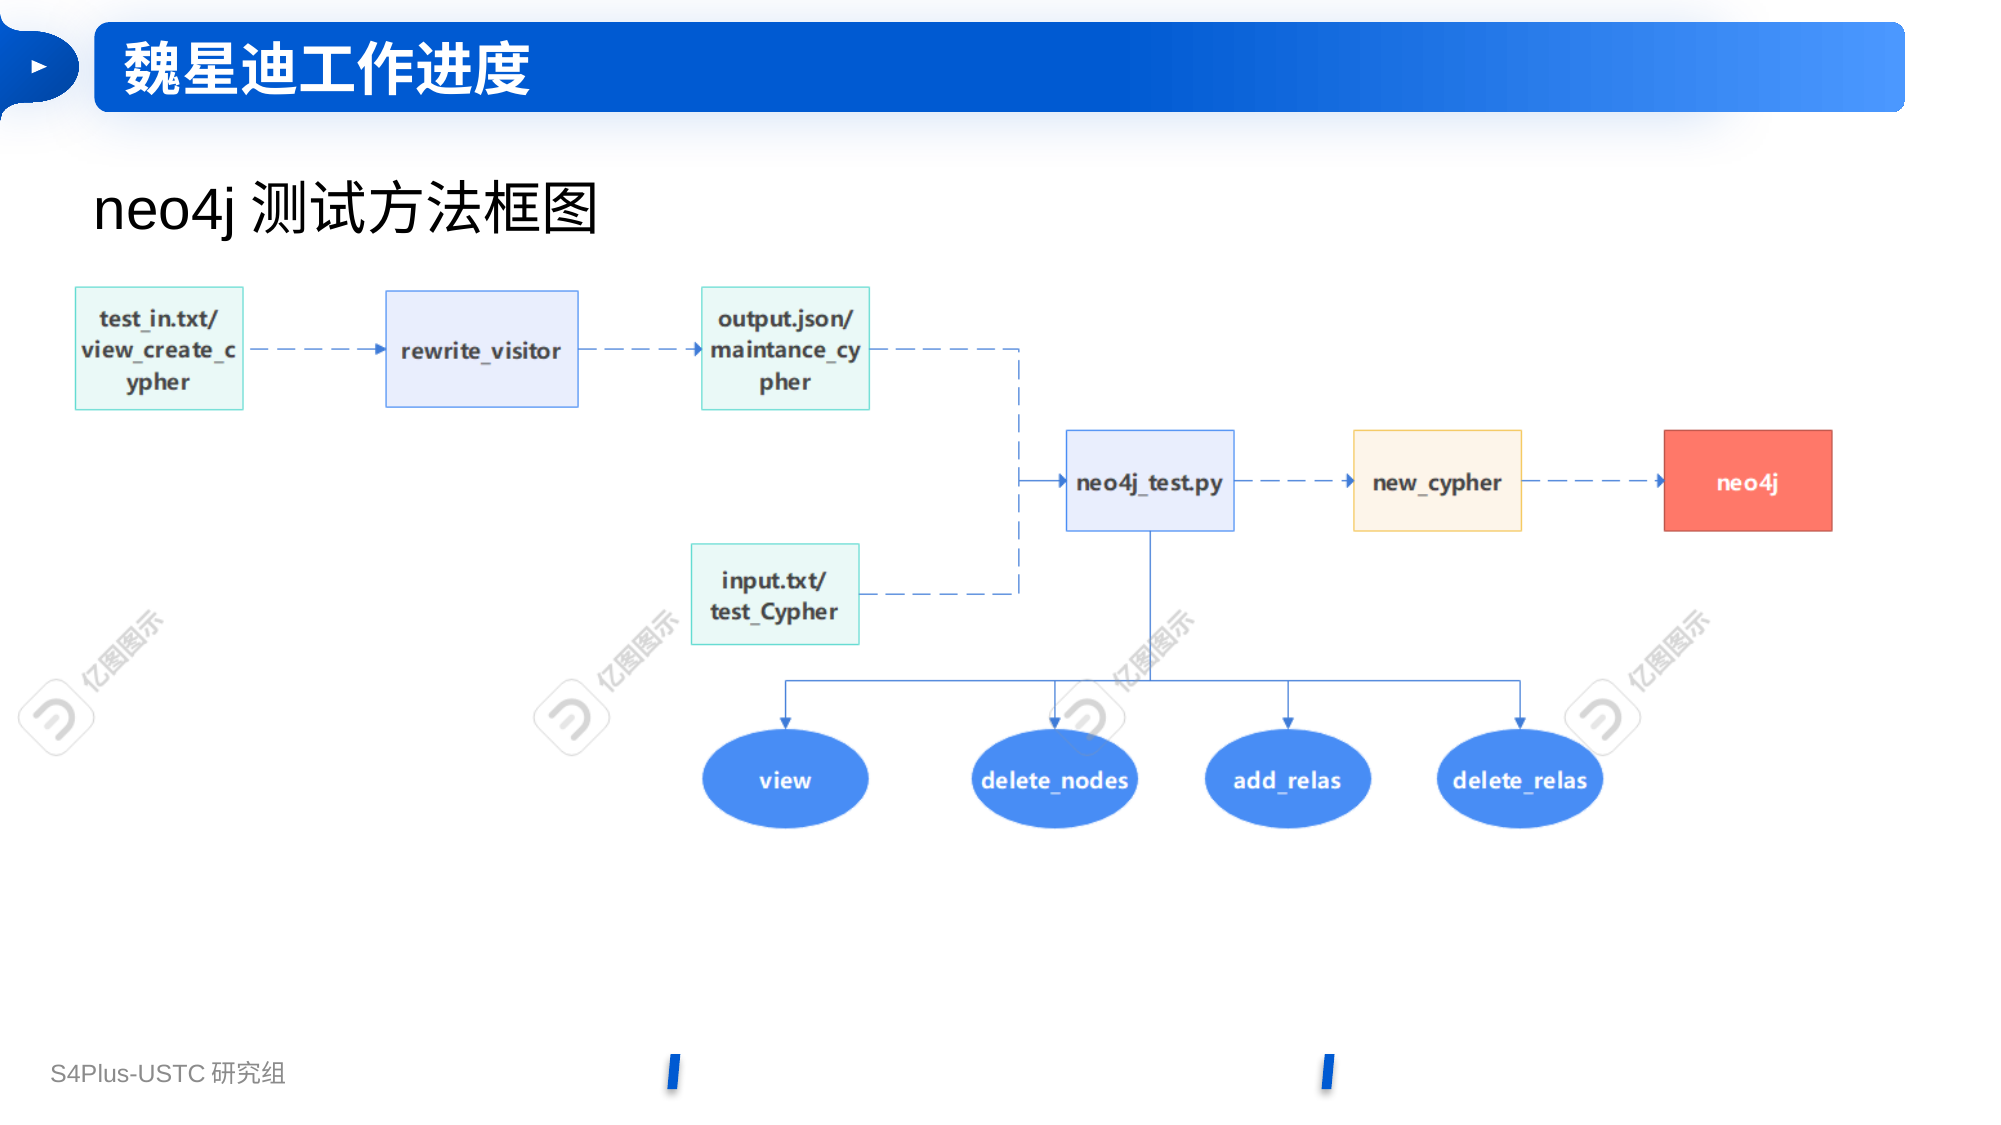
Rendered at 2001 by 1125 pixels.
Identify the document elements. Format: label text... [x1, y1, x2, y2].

list neo4j测试方法框图 [78, 149, 2000, 266]
list neo4j测试方法框图 [78, 875, 2000, 1110]
list 魏星迪工作进度 [94, 31, 1906, 104]
picture [17, 266, 2000, 875]
